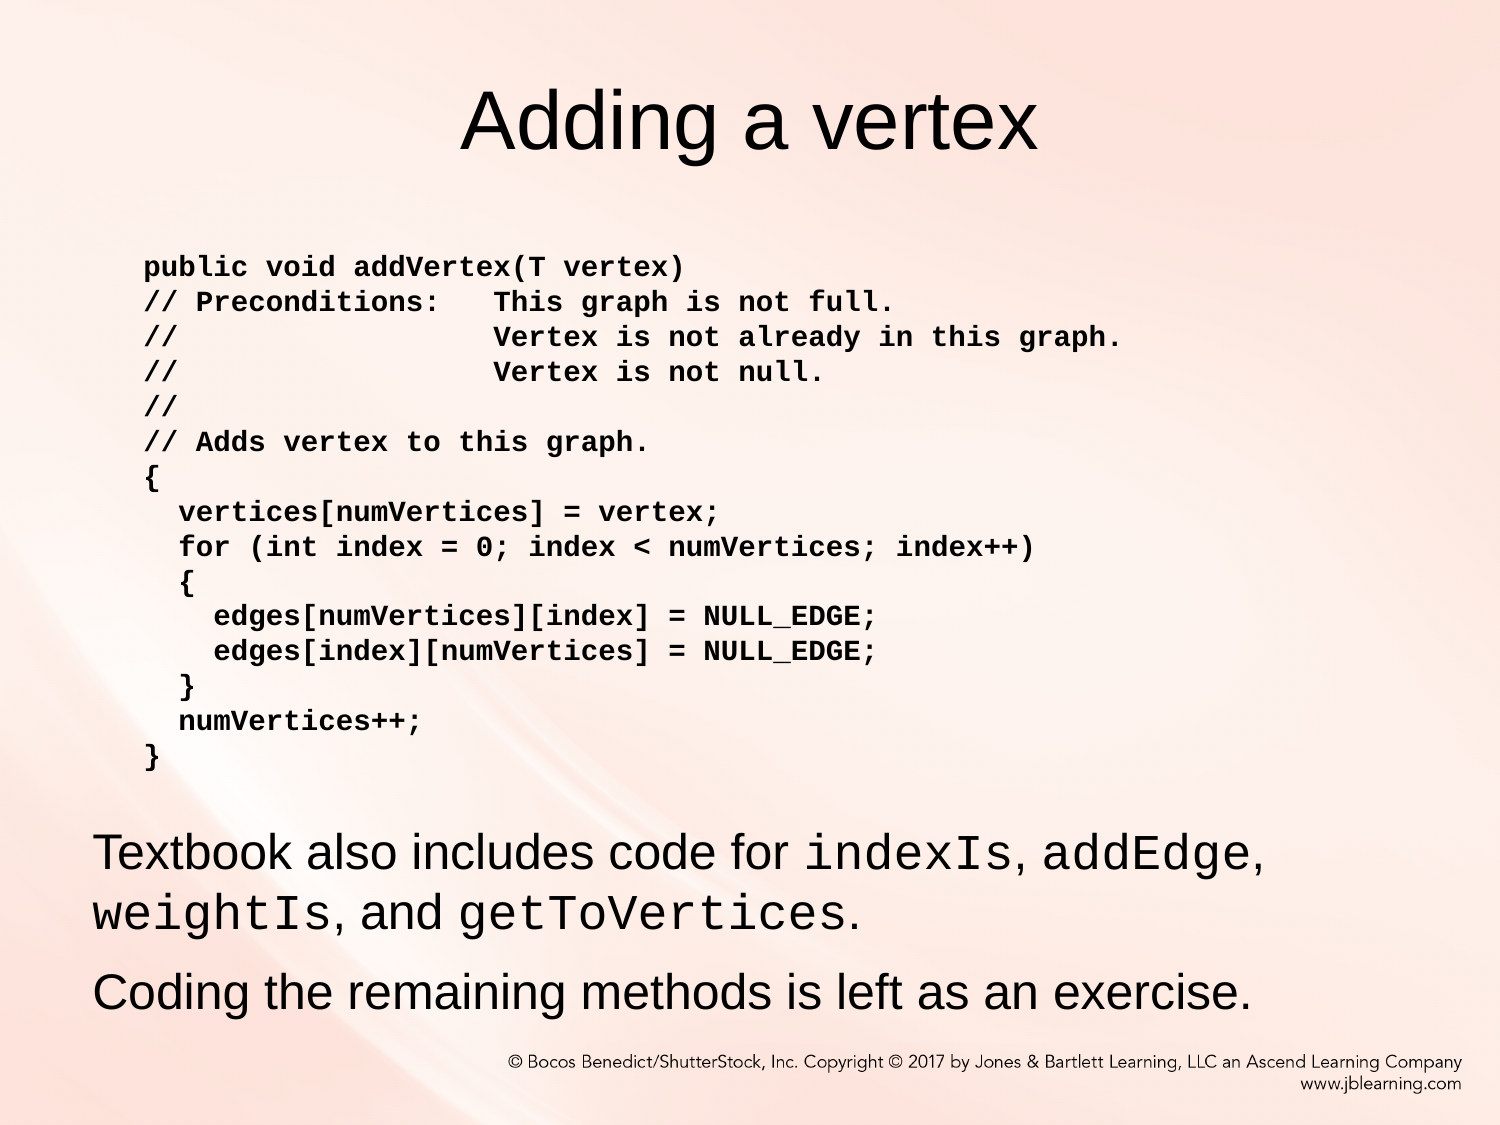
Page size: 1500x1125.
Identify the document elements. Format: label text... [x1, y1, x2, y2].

text_box Textbook also includes code for indexIs, addEdge, weightIs, and getToVertices. Coding the remaining methods is left as an exercise. [77, 812, 1295, 1028]
title Adding a vertex [75, 45, 1425, 188]
text_box public void addVertex(T vertex) // Preconditions: This graph is not full. // Vertex is not already in this graph. // Vertex is not null. // // Adds vertex to this graph. { vertices[numVertices] = vertex; for (int index = 0; index < numVertices; index++) { edges[numVertices][index] = NULL_EDGE; edges[index][numVertices] = NULL_EDGE; } numVertices++; } [128, 239, 1139, 779]
picture [0, 0, 1500, 1125]
